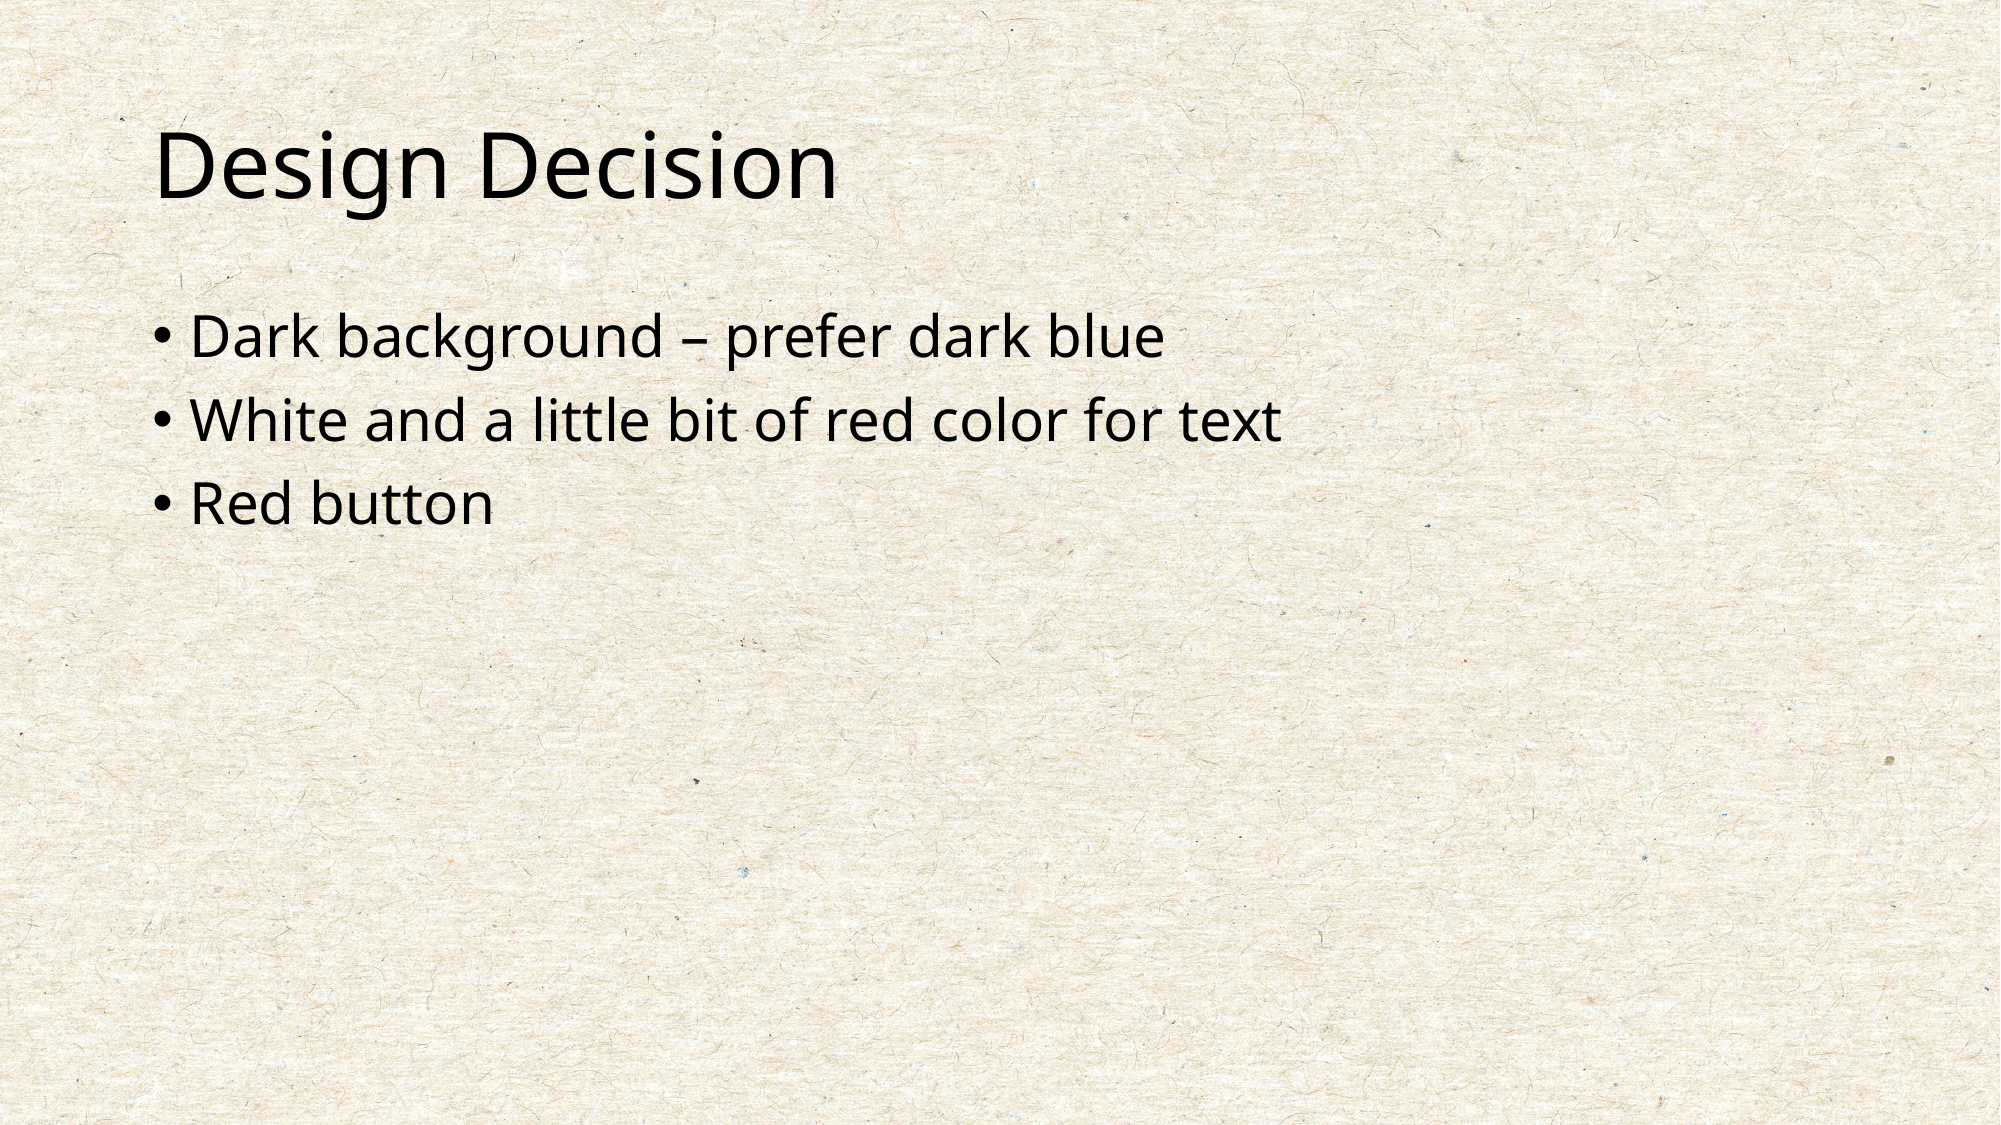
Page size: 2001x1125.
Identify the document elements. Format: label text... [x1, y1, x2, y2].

title Design Decision [137, 59, 1863, 278]
picture [0, 0, 2001, 1125]
list Dark background – prefer dark blue White and a little bit of red color for text Red button [137, 299, 1863, 1014]
